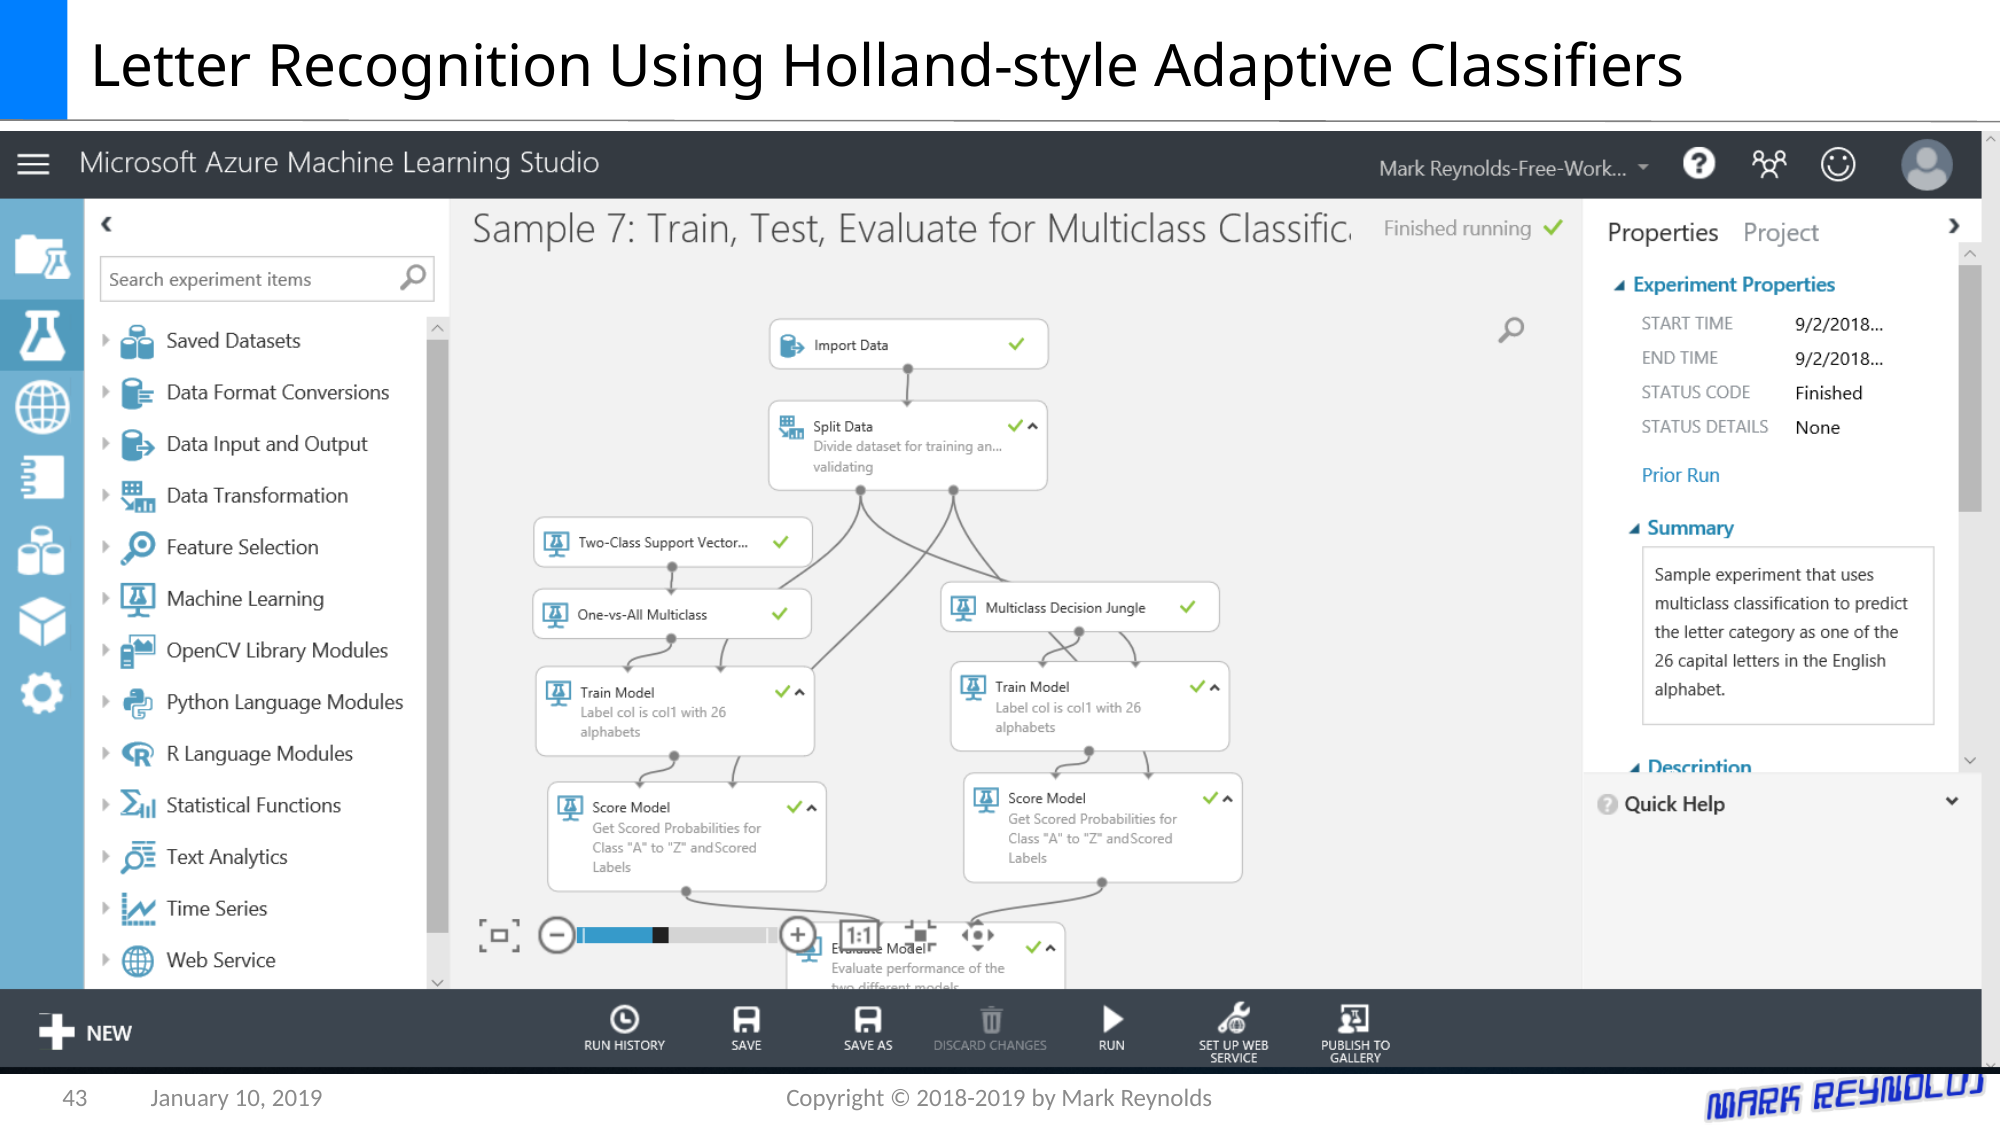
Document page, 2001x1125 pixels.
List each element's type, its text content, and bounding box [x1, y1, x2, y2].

footer Copyright © 2018-2019 by Mark Reynolds [350, 1074, 1650, 1119]
title Letter Recognition Using Holland-style Adaptive Classifiers [75, 15, 1800, 120]
slide_number 43 [37, 1074, 113, 1119]
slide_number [124, 1074, 350, 1119]
picture [0, 131, 2000, 1125]
